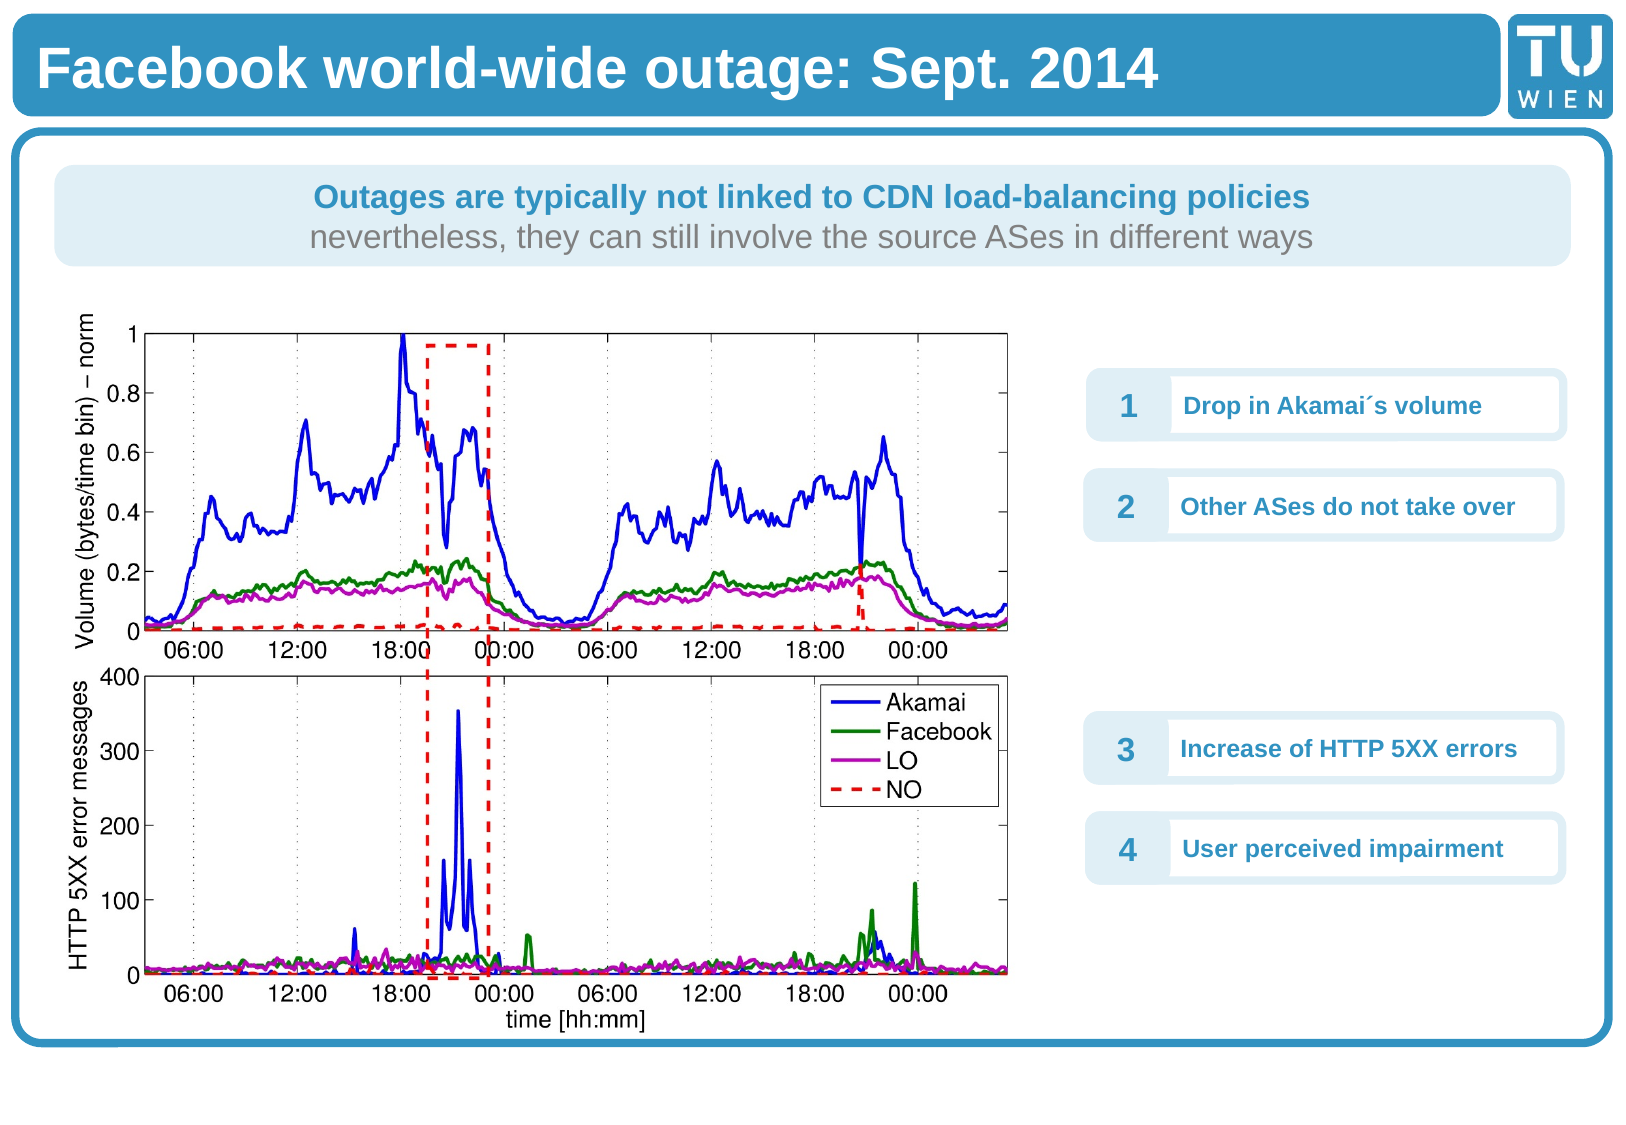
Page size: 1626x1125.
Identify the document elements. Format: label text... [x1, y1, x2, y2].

picture [1508, 14, 1613, 119]
text_box 4 [1112, 814, 1168, 882]
text_box 1 [1112, 371, 1169, 439]
text_box Outages are typically not linked to CDN load-balancing policies nevertheless, they can still involve the source ASes in different ways [57, 168, 1568, 264]
text_box Other ASes do not take over [1157, 471, 1562, 539]
text_box 3 [1112, 714, 1166, 782]
text_box Facebook world-wide outage: Sept. 2014 [15, 16, 1498, 114]
text_box Drop in Akamai´s volume [1158, 371, 1565, 439]
text_box 2 [1112, 471, 1166, 539]
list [0, 274, 1112, 1063]
text_box User perceived impairment [1159, 814, 1564, 882]
text_box [14, 130, 1610, 1045]
text_box Increase of HTTP 5XX errors [1157, 714, 1562, 782]
